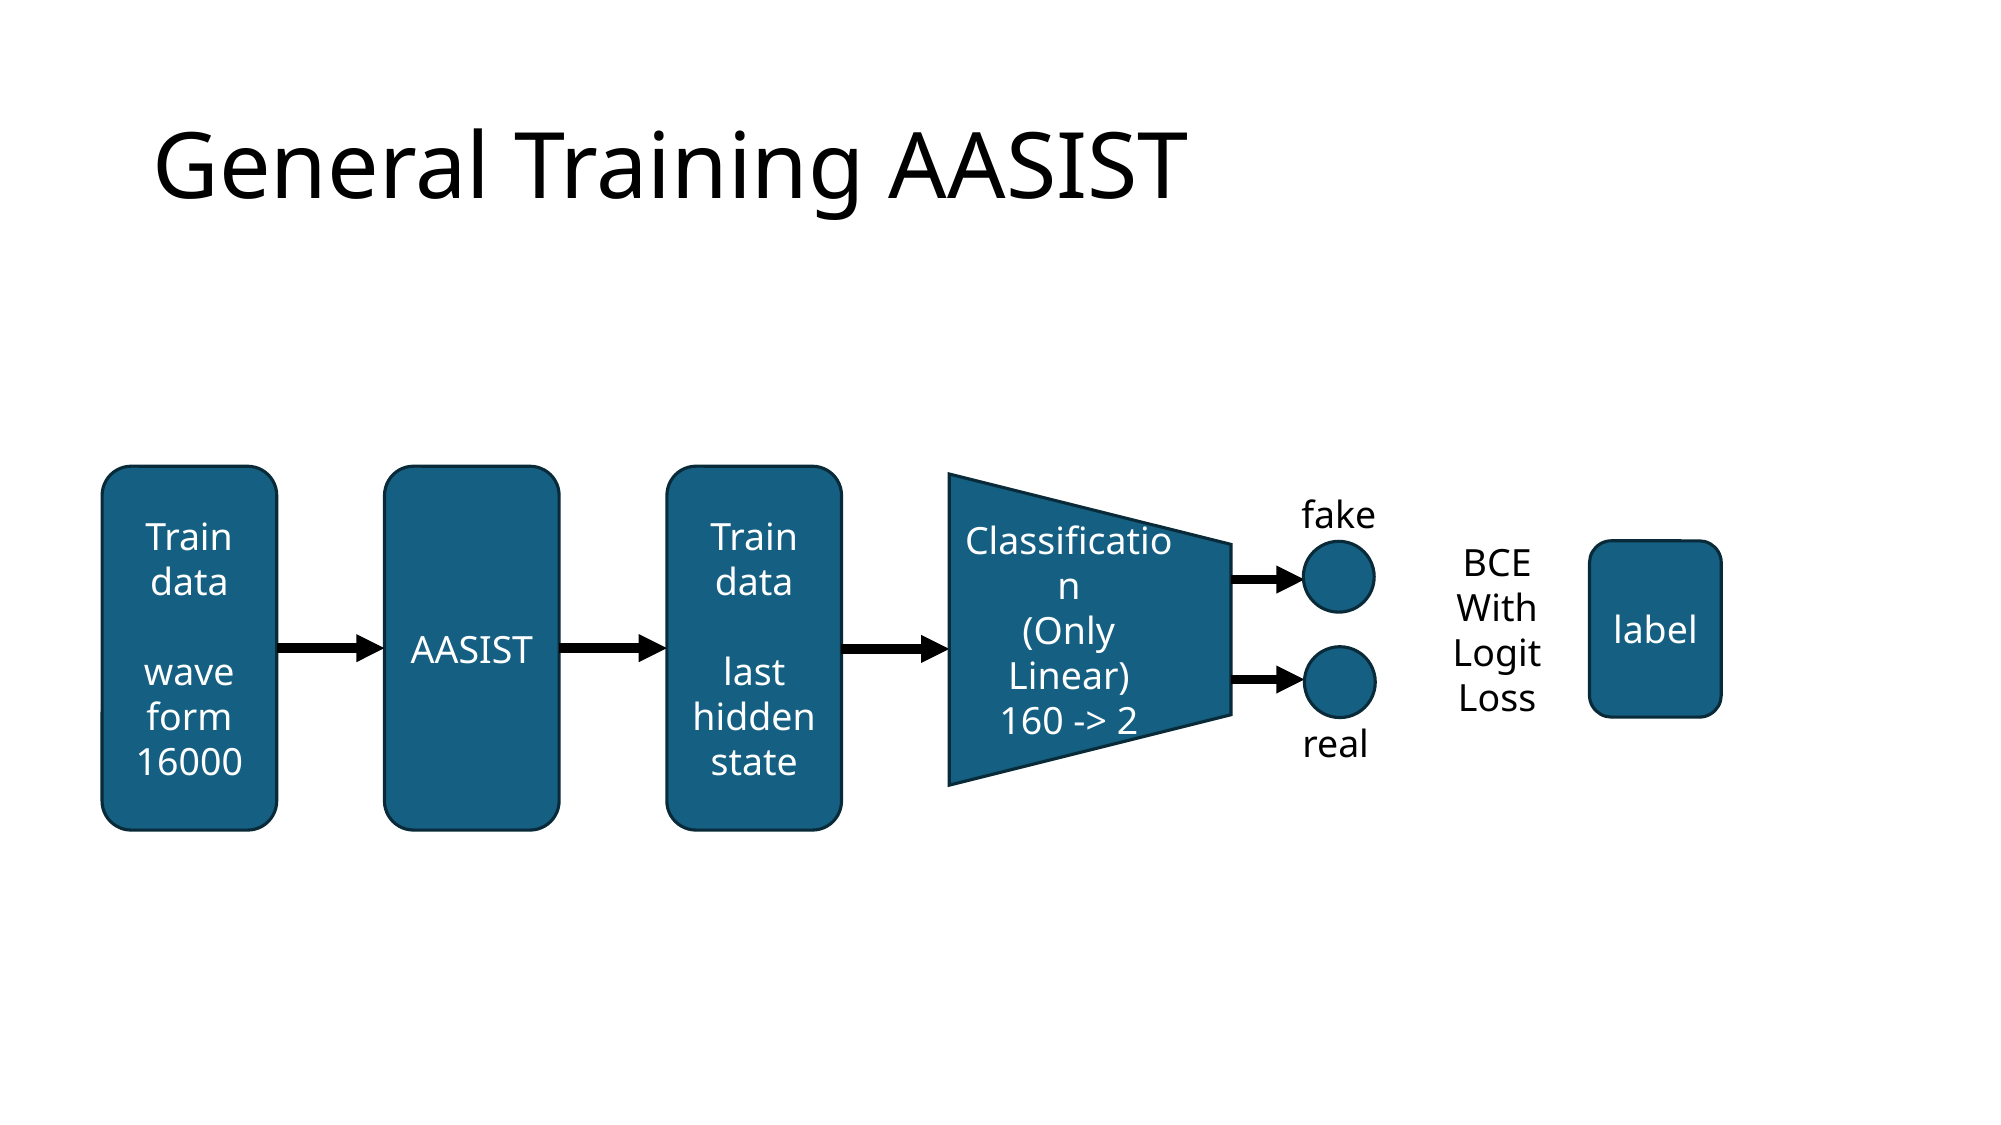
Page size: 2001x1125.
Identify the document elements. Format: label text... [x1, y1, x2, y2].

text_box real [1287, 712, 1384, 773]
text_box BCE With Logit Loss [1437, 531, 1557, 726]
text_box Train data last hidden state [665, 464, 844, 832]
text_box AASIST [382, 464, 561, 832]
text_box label [1587, 539, 1723, 719]
text_box [1301, 543, 1376, 614]
text_box fake [1286, 483, 1392, 543]
title General Training AASIST [137, 59, 1863, 278]
text_box [1302, 645, 1377, 712]
text_box Classification (Only Linear) 160 -> 2 [947, 472, 1233, 788]
text_box Train data wave form 16000 [100, 464, 279, 832]
